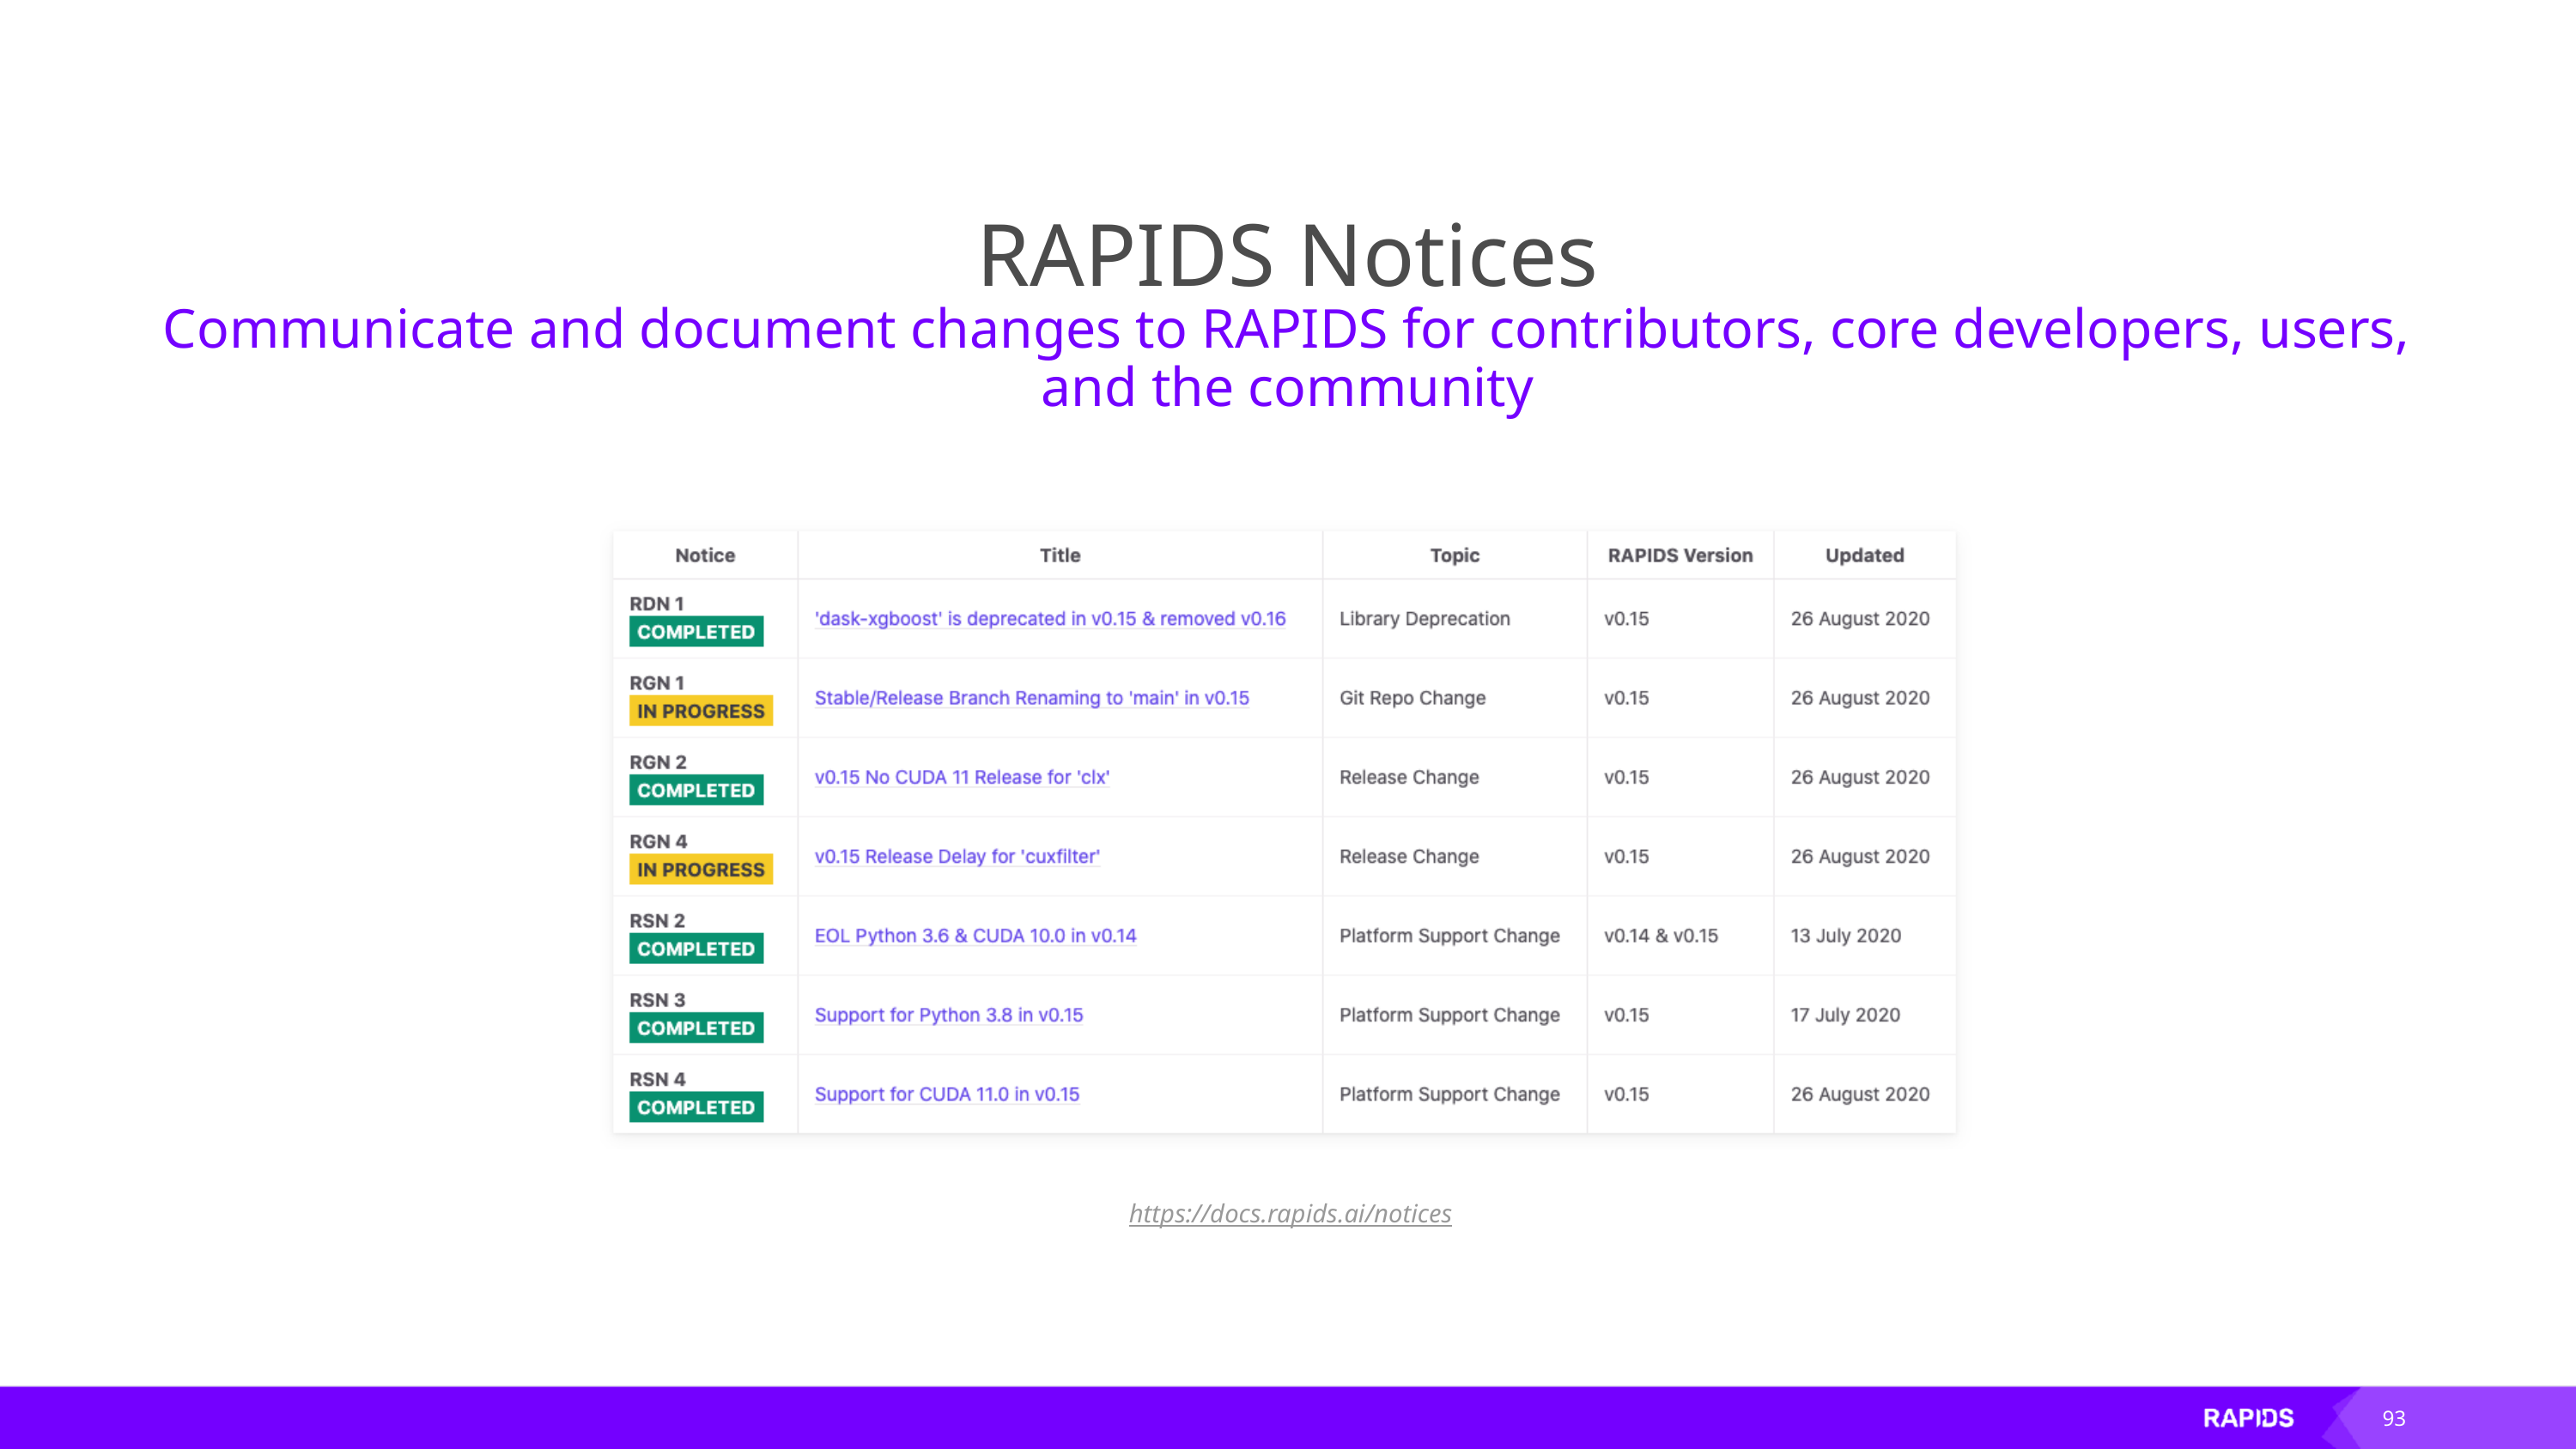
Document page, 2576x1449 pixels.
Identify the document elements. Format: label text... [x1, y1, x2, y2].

picture [0, 0, 2576, 1449]
text_box https://docs.rapids.ai/notices [908, 1163, 1674, 1264]
title RAPIDS Notices [117, 173, 2459, 295]
list Communicate and document changes to RAPIDS for contributors, core developers, users, and the community [117, 295, 2459, 419]
